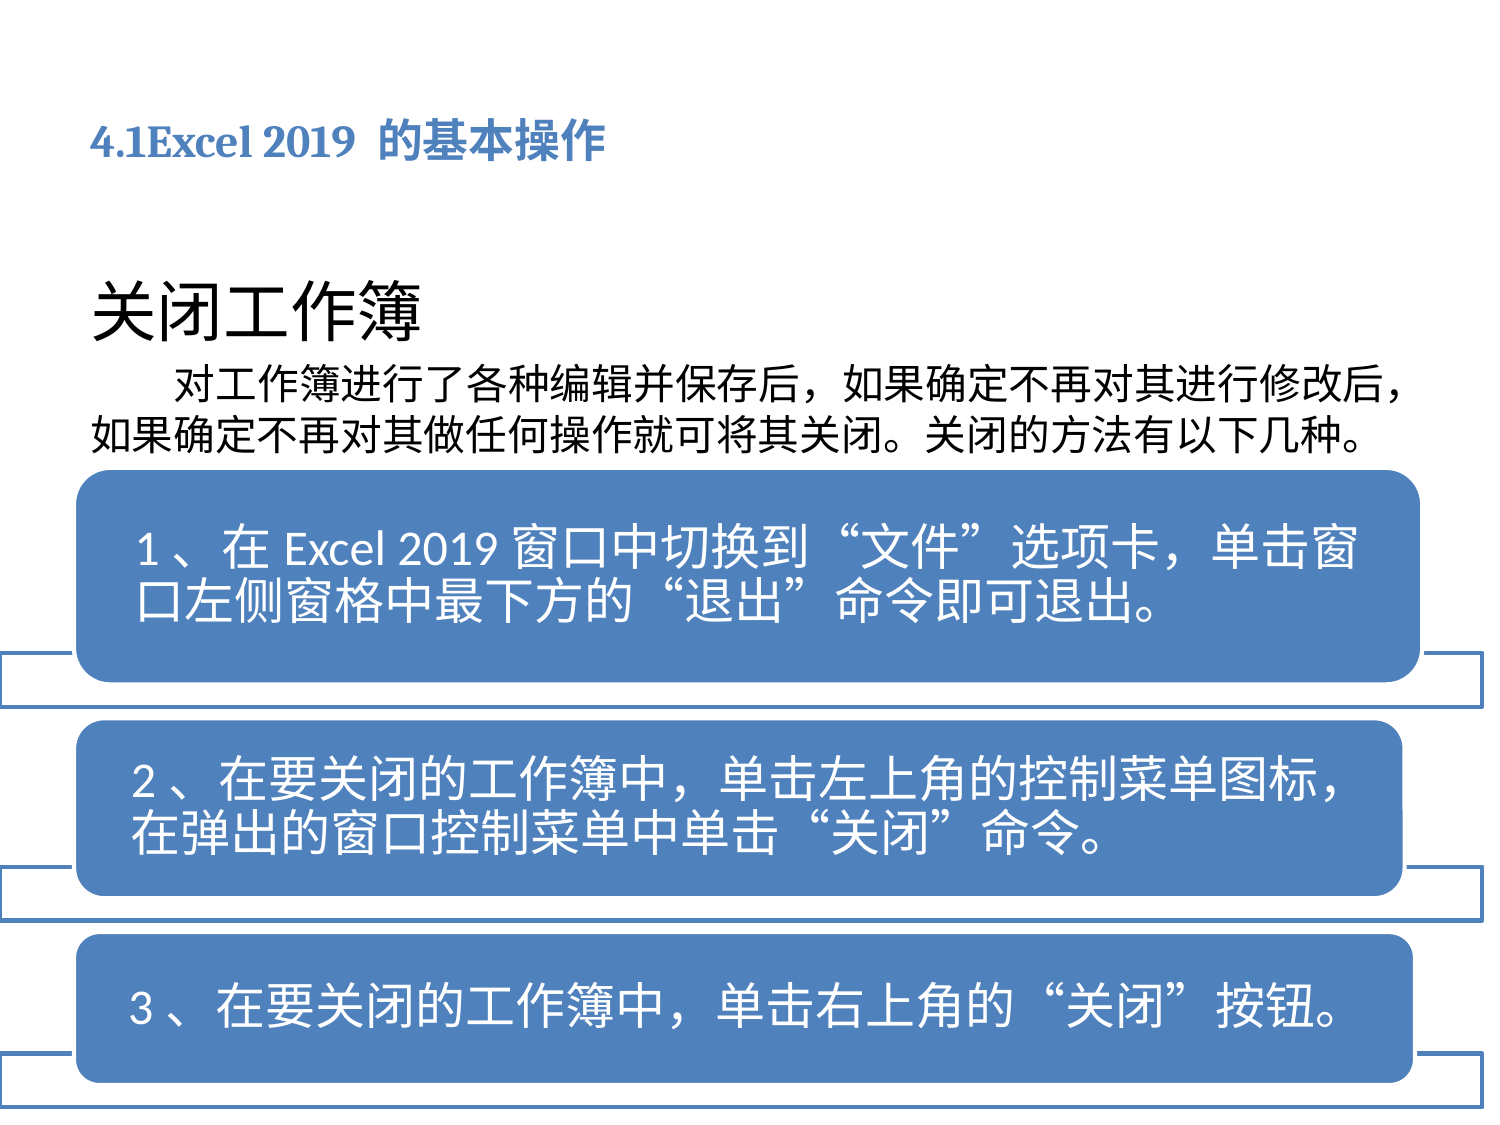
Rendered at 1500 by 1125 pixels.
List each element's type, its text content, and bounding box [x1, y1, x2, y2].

list 关闭工作簿 对工作簿进行了各种编辑并保存后，如果确定不再对其进行修改后，如果确定不再对其做任何操作就可将其关闭。关闭的方法有以下几种。 [75, 262, 1425, 452]
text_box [0, 453, 1483, 1122]
title 4.1Excel 2019 的基本操作 [75, 45, 1425, 233]
